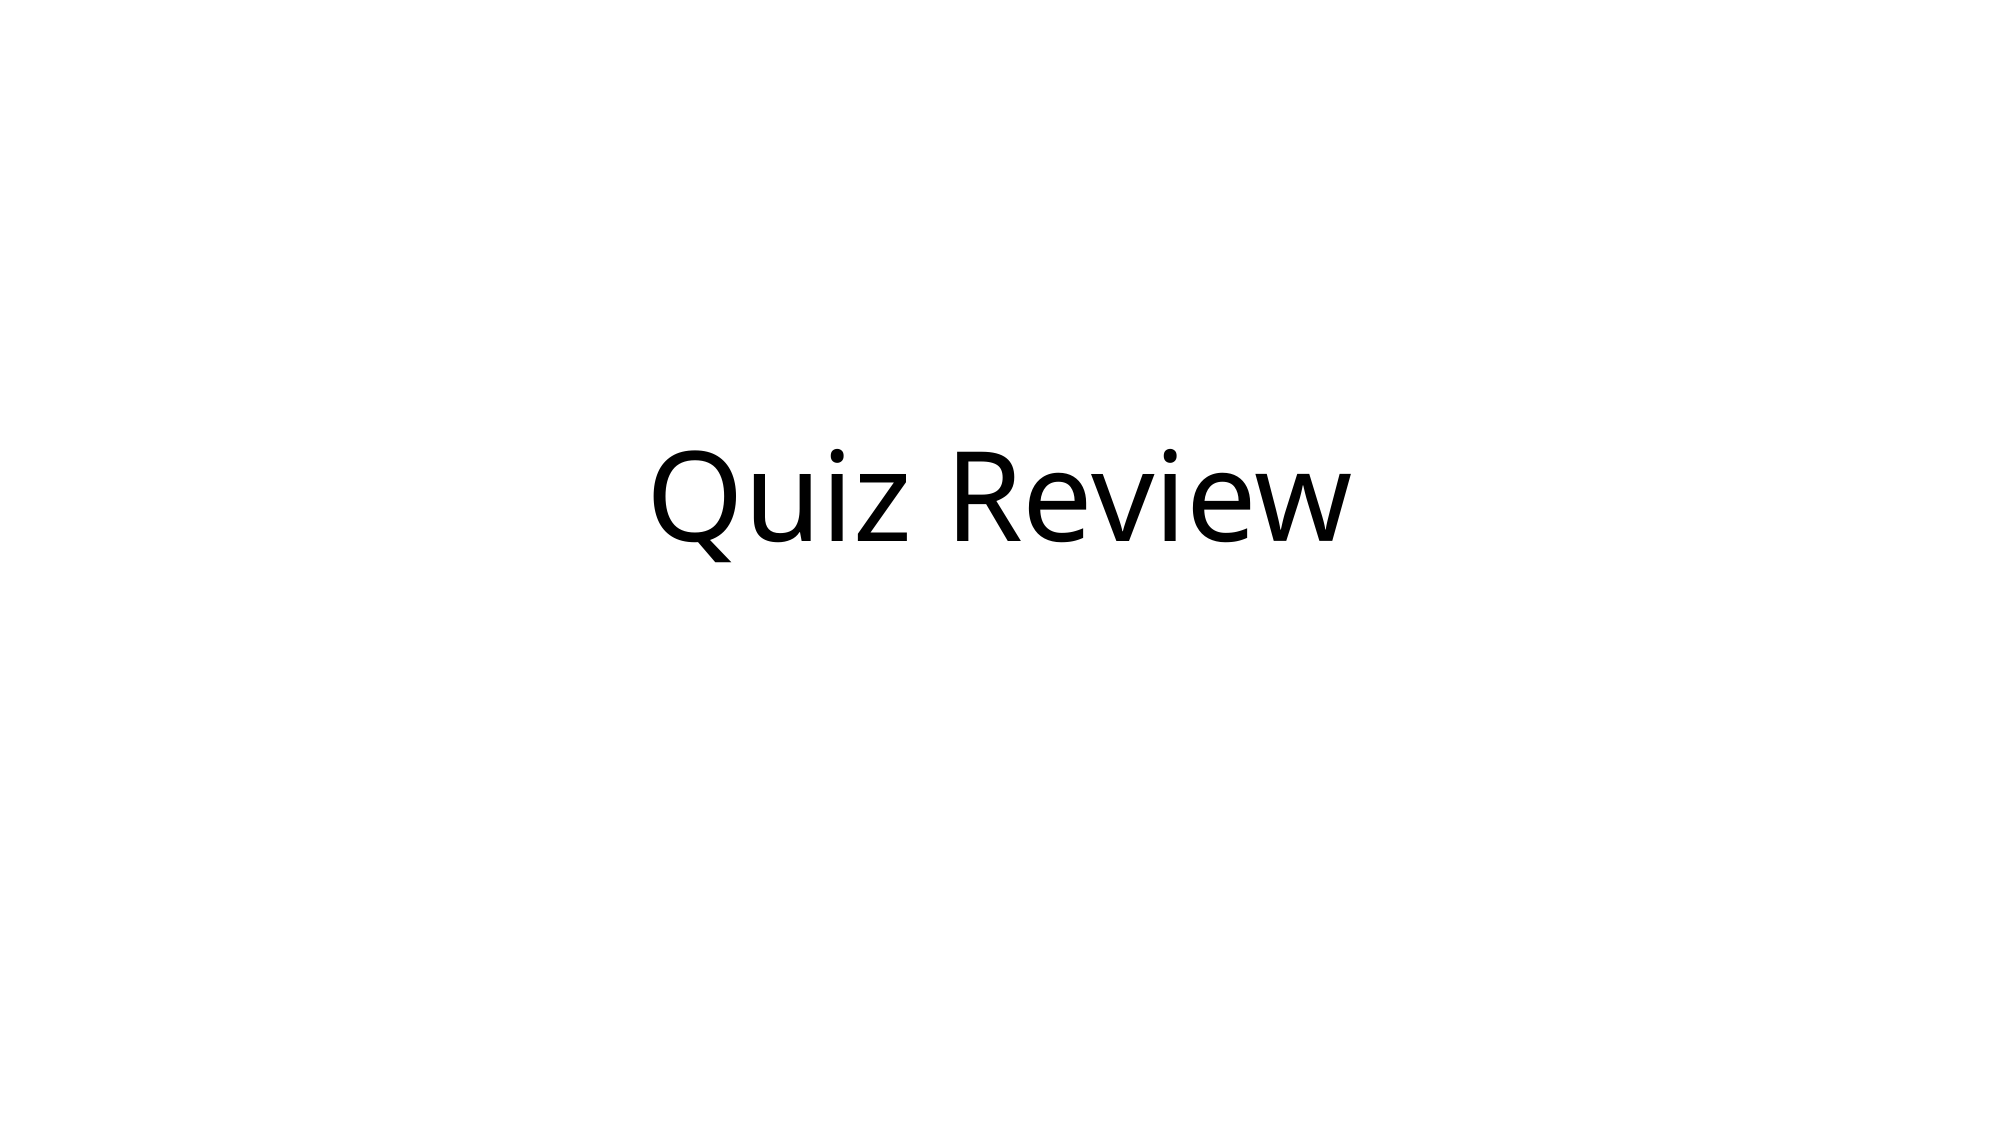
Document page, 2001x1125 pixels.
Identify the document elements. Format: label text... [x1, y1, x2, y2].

title Quiz Review [249, 184, 1750, 576]
